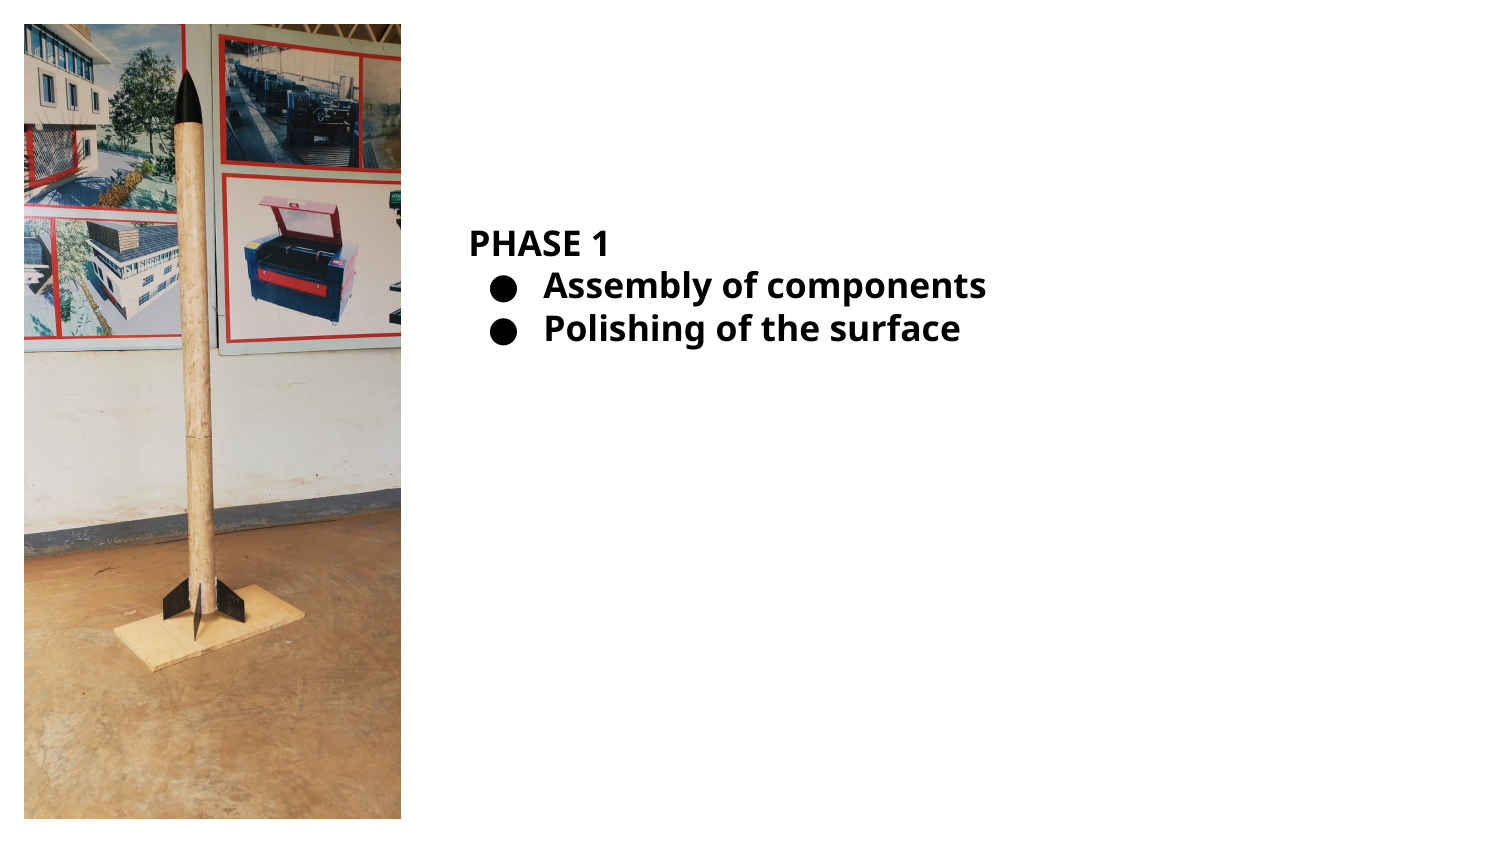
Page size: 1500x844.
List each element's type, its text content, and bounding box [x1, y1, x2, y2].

picture [24, 24, 401, 819]
text_box PHASE 1 Assembly of components Polishing of the surface [453, 205, 1084, 364]
